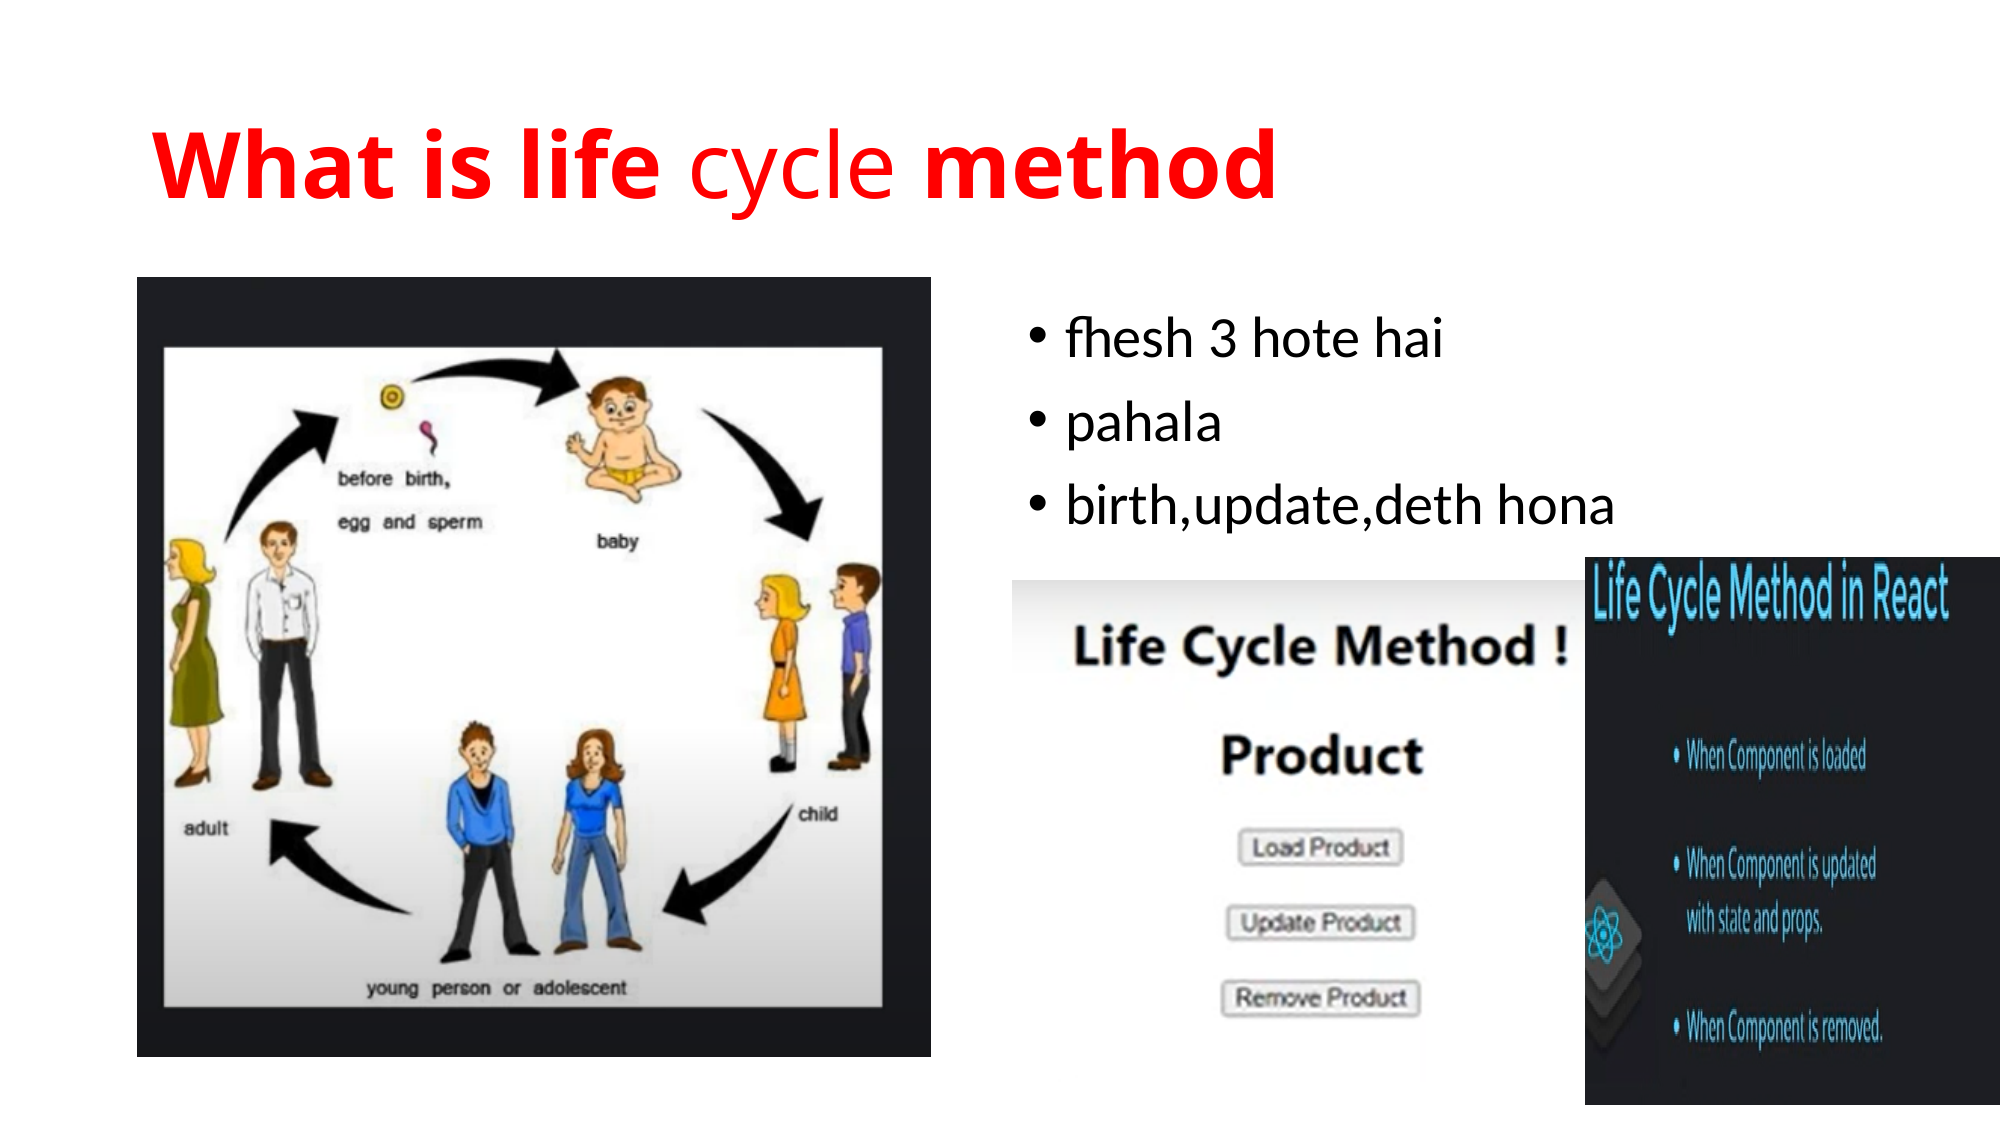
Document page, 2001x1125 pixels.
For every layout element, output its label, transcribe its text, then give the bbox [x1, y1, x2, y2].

title What is life cycle method [137, 59, 1863, 278]
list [137, 277, 931, 1058]
picture [1012, 557, 2000, 1105]
list fhesh 3 hote hai pahala birth,update,deth hona [1012, 299, 1863, 580]
